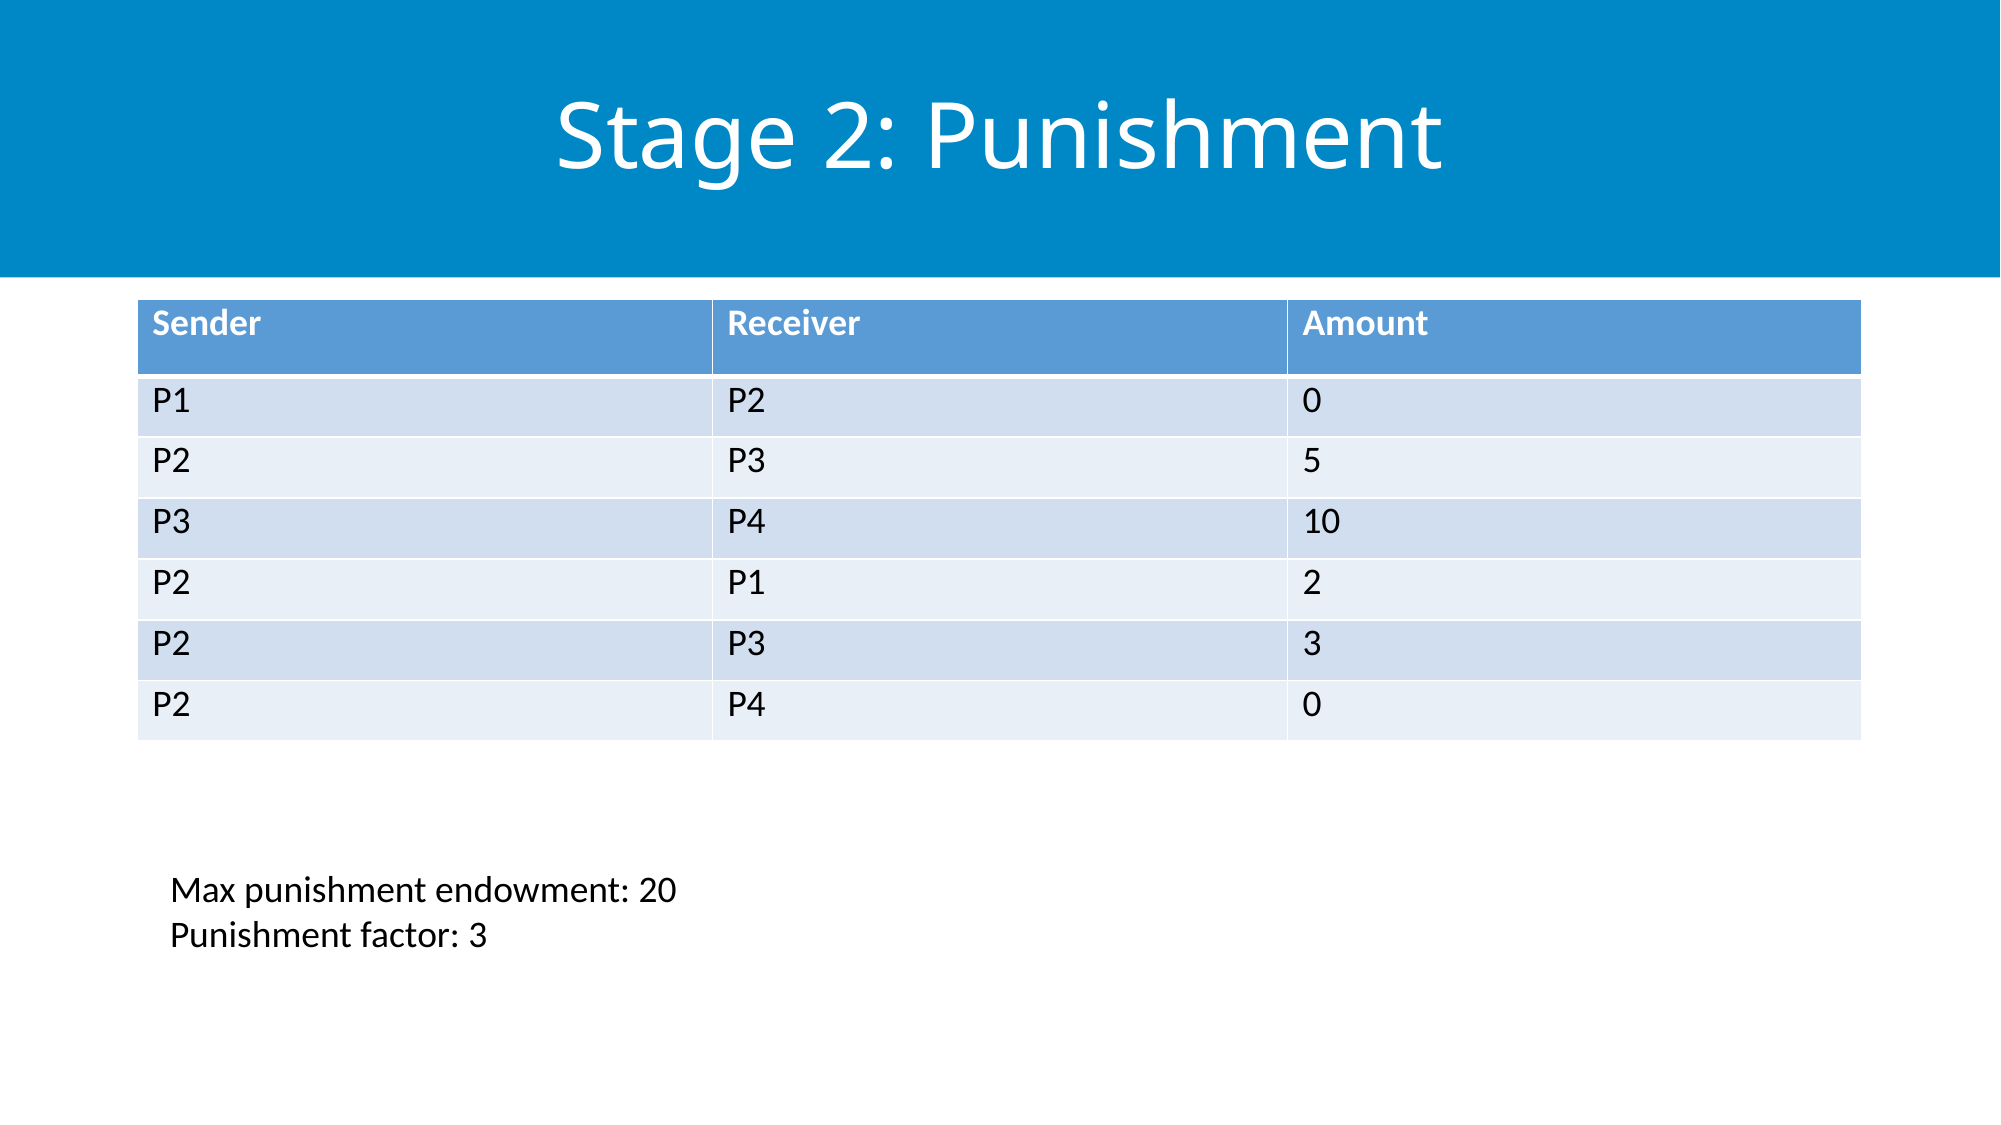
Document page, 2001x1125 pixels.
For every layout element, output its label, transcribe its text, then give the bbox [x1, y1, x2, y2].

table_cell P1 [138, 379, 712, 436]
table_cell P1 [713, 560, 1287, 619]
table_cell 10 [1288, 499, 1861, 558]
table_cell P3 [713, 438, 1287, 497]
table_cell 3 [1288, 621, 1861, 680]
table_header Amount [1288, 300, 1861, 374]
title Stage 2: Punishment [0, 0, 2000, 278]
table_cell P2 [713, 379, 1287, 436]
table_cell 5 [1288, 438, 1861, 497]
table_cell P2 [138, 681, 712, 740]
text_box Max punishment endowment: 20 Punishment factor: 3 [155, 857, 693, 963]
table_cell P2 [138, 438, 712, 497]
table_header Receiver [713, 300, 1287, 374]
table_cell P3 [138, 499, 712, 558]
table_header Sender [138, 300, 712, 374]
table_cell P2 [138, 621, 712, 680]
table_cell 2 [1288, 560, 1861, 619]
table_cell P3 [713, 621, 1287, 680]
table_cell P2 [138, 560, 712, 619]
table_cell 0 [1288, 379, 1861, 436]
table_cell P4 [713, 499, 1287, 558]
table_cell 0 [1288, 681, 1861, 740]
table_cell P4 [713, 681, 1287, 740]
